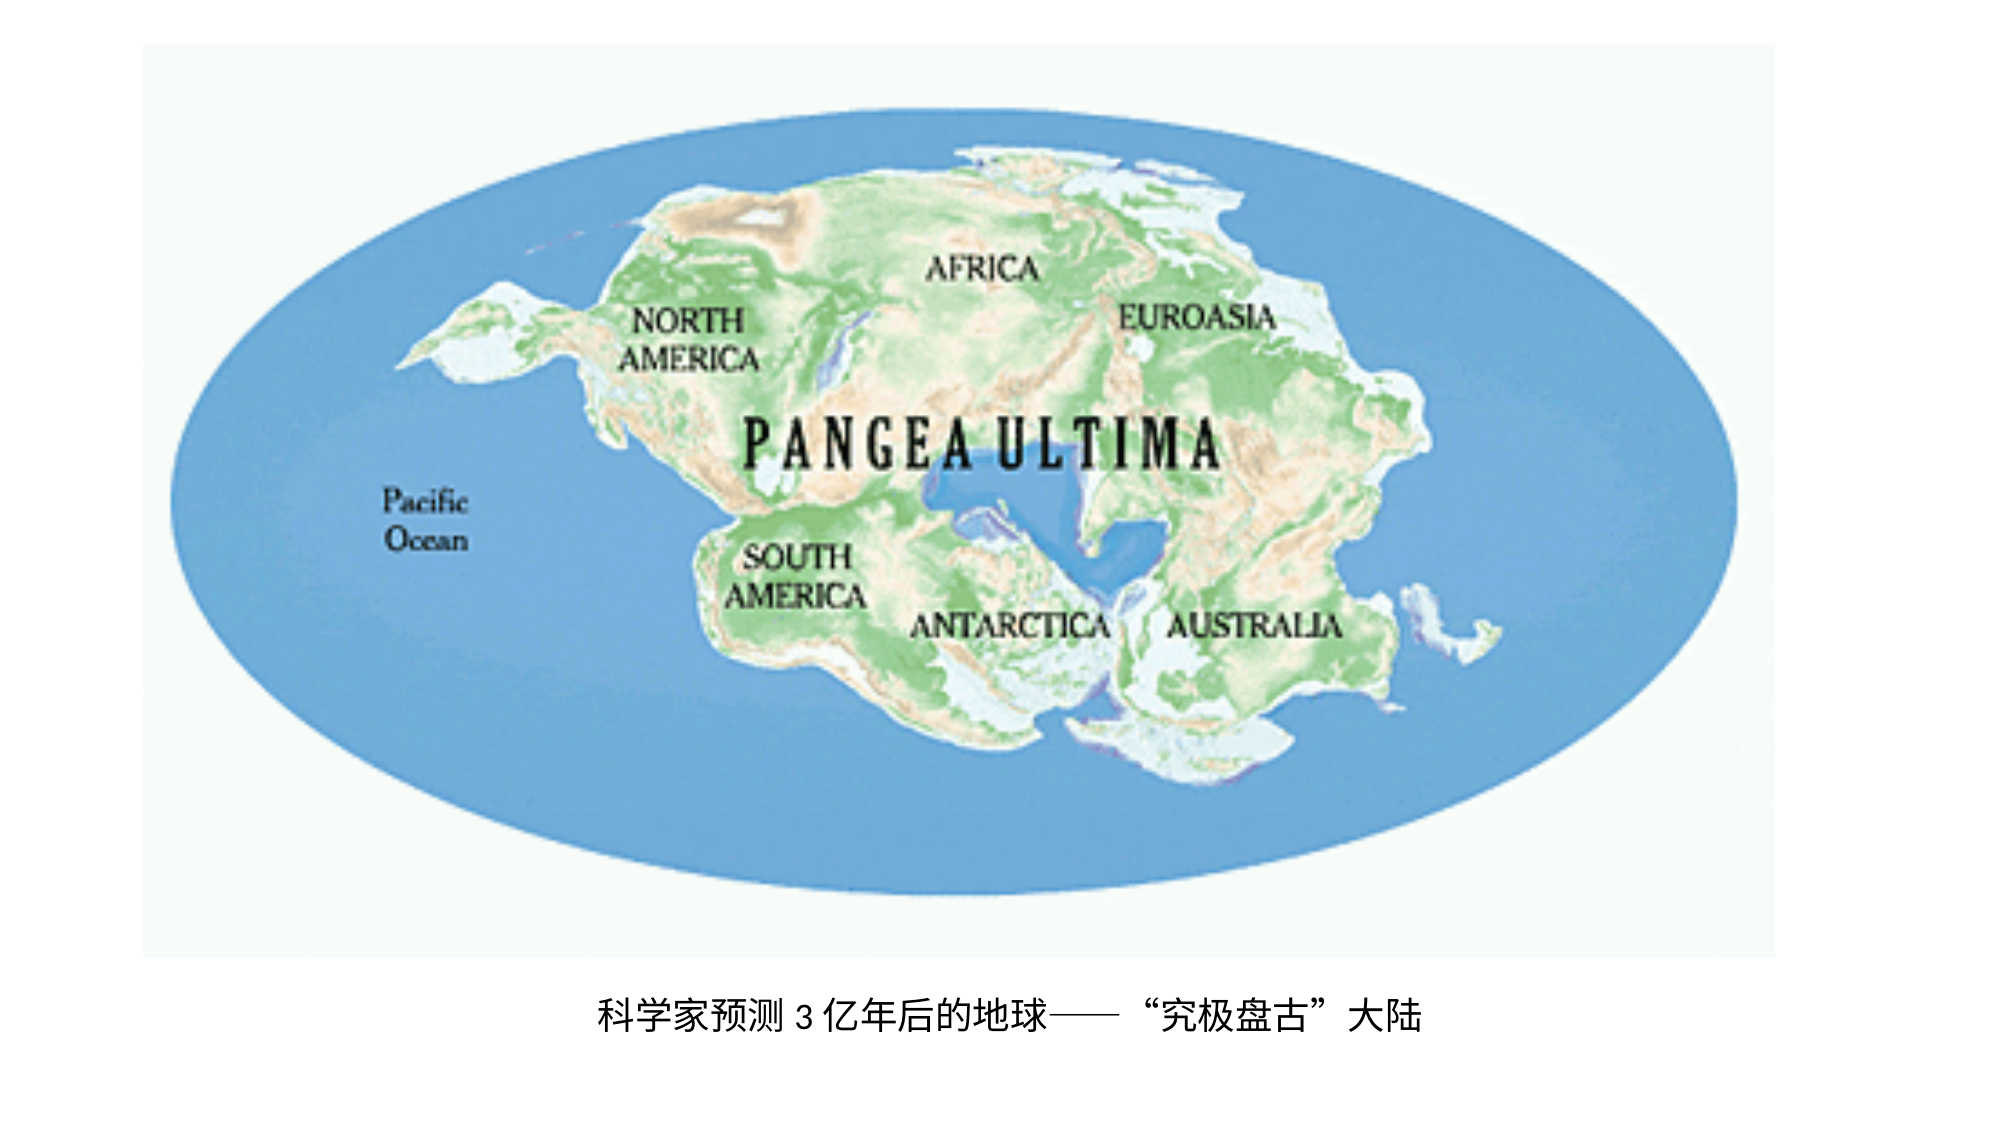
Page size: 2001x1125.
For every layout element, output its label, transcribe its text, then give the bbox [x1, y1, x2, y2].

picture [143, 44, 1775, 958]
text_box 科学家预测3亿年后的地球——“究极盘古”大陆 [583, 984, 1438, 1045]
